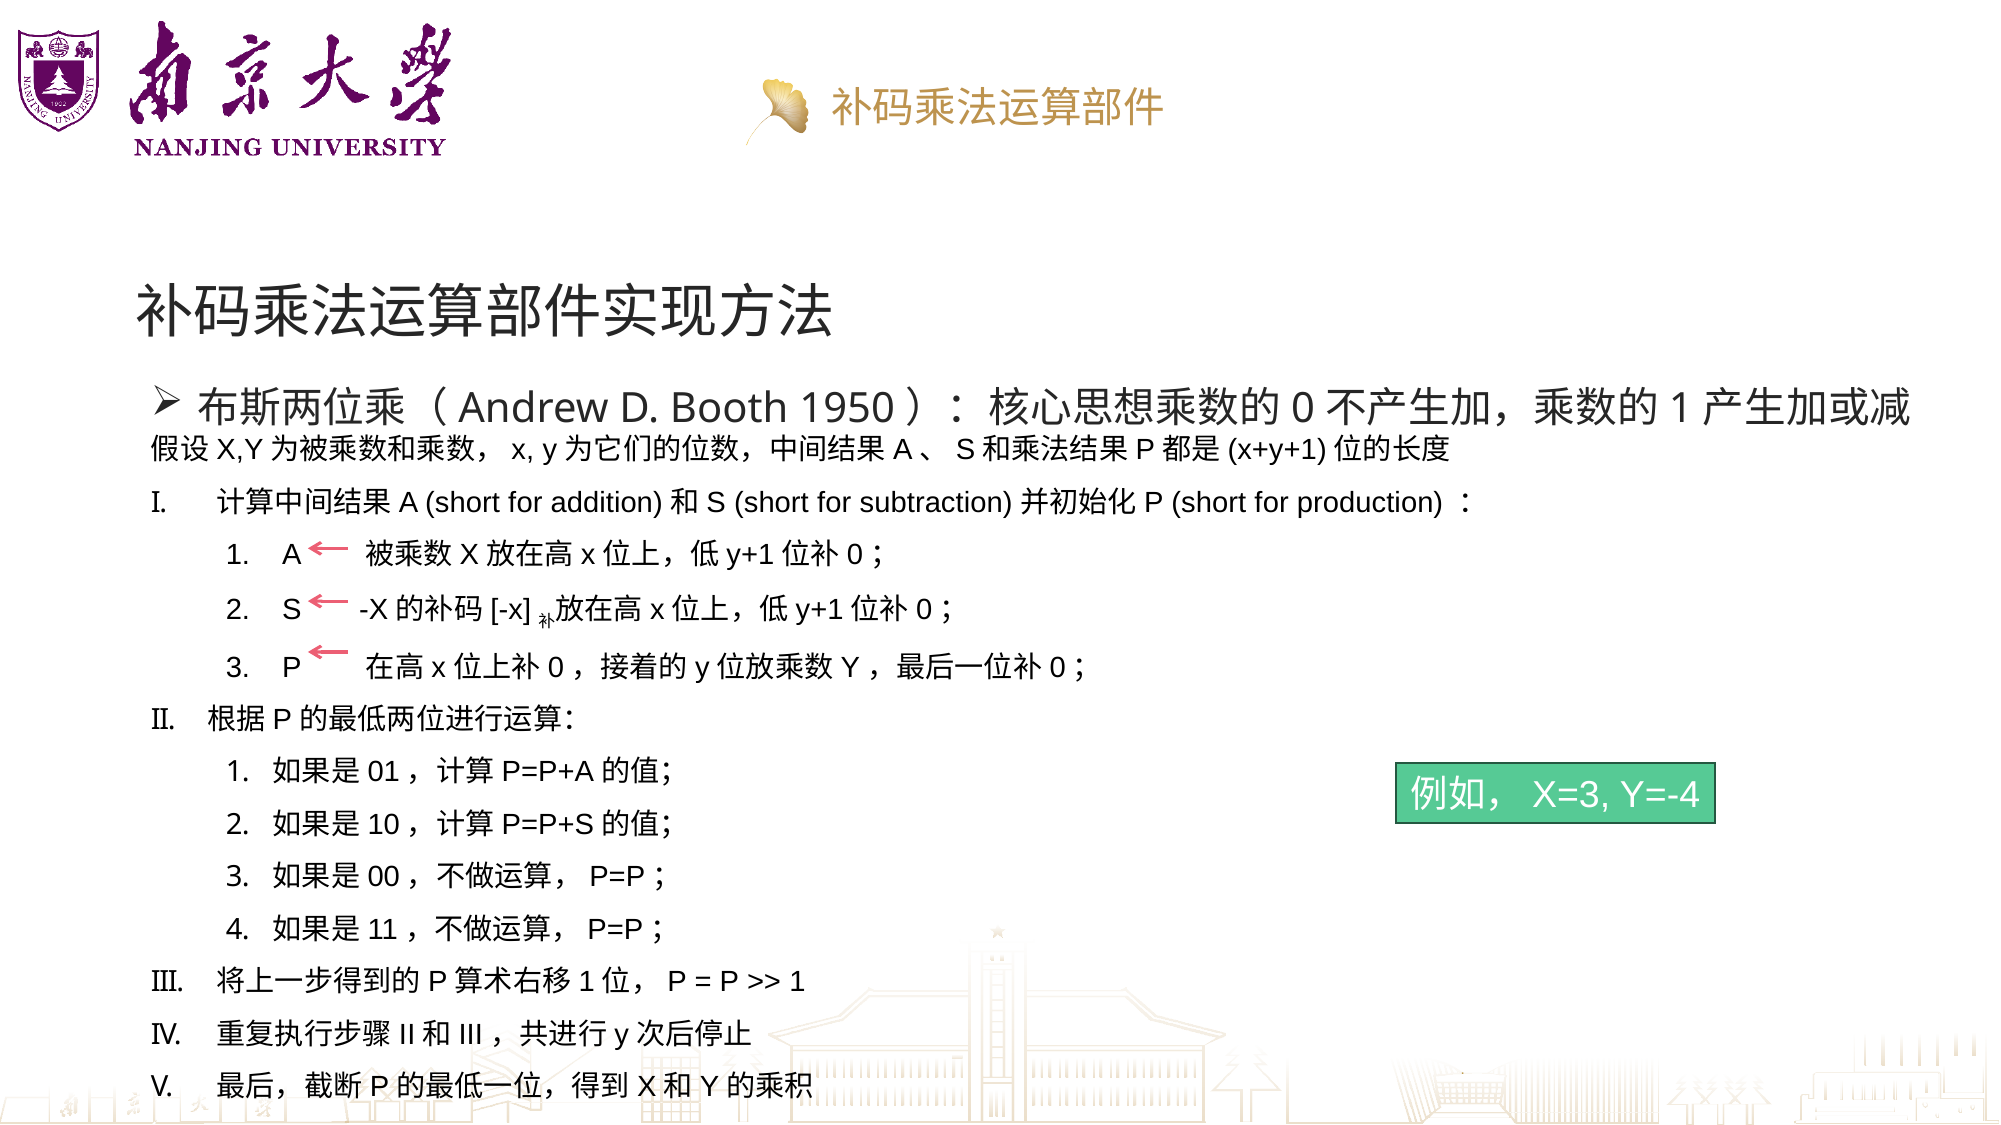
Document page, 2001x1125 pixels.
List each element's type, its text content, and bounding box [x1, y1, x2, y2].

text_box 补码乘法运算部件 [816, 73, 1226, 139]
picture [18, 21, 451, 160]
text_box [116, 249, 1938, 1125]
picture [731, 64, 824, 169]
